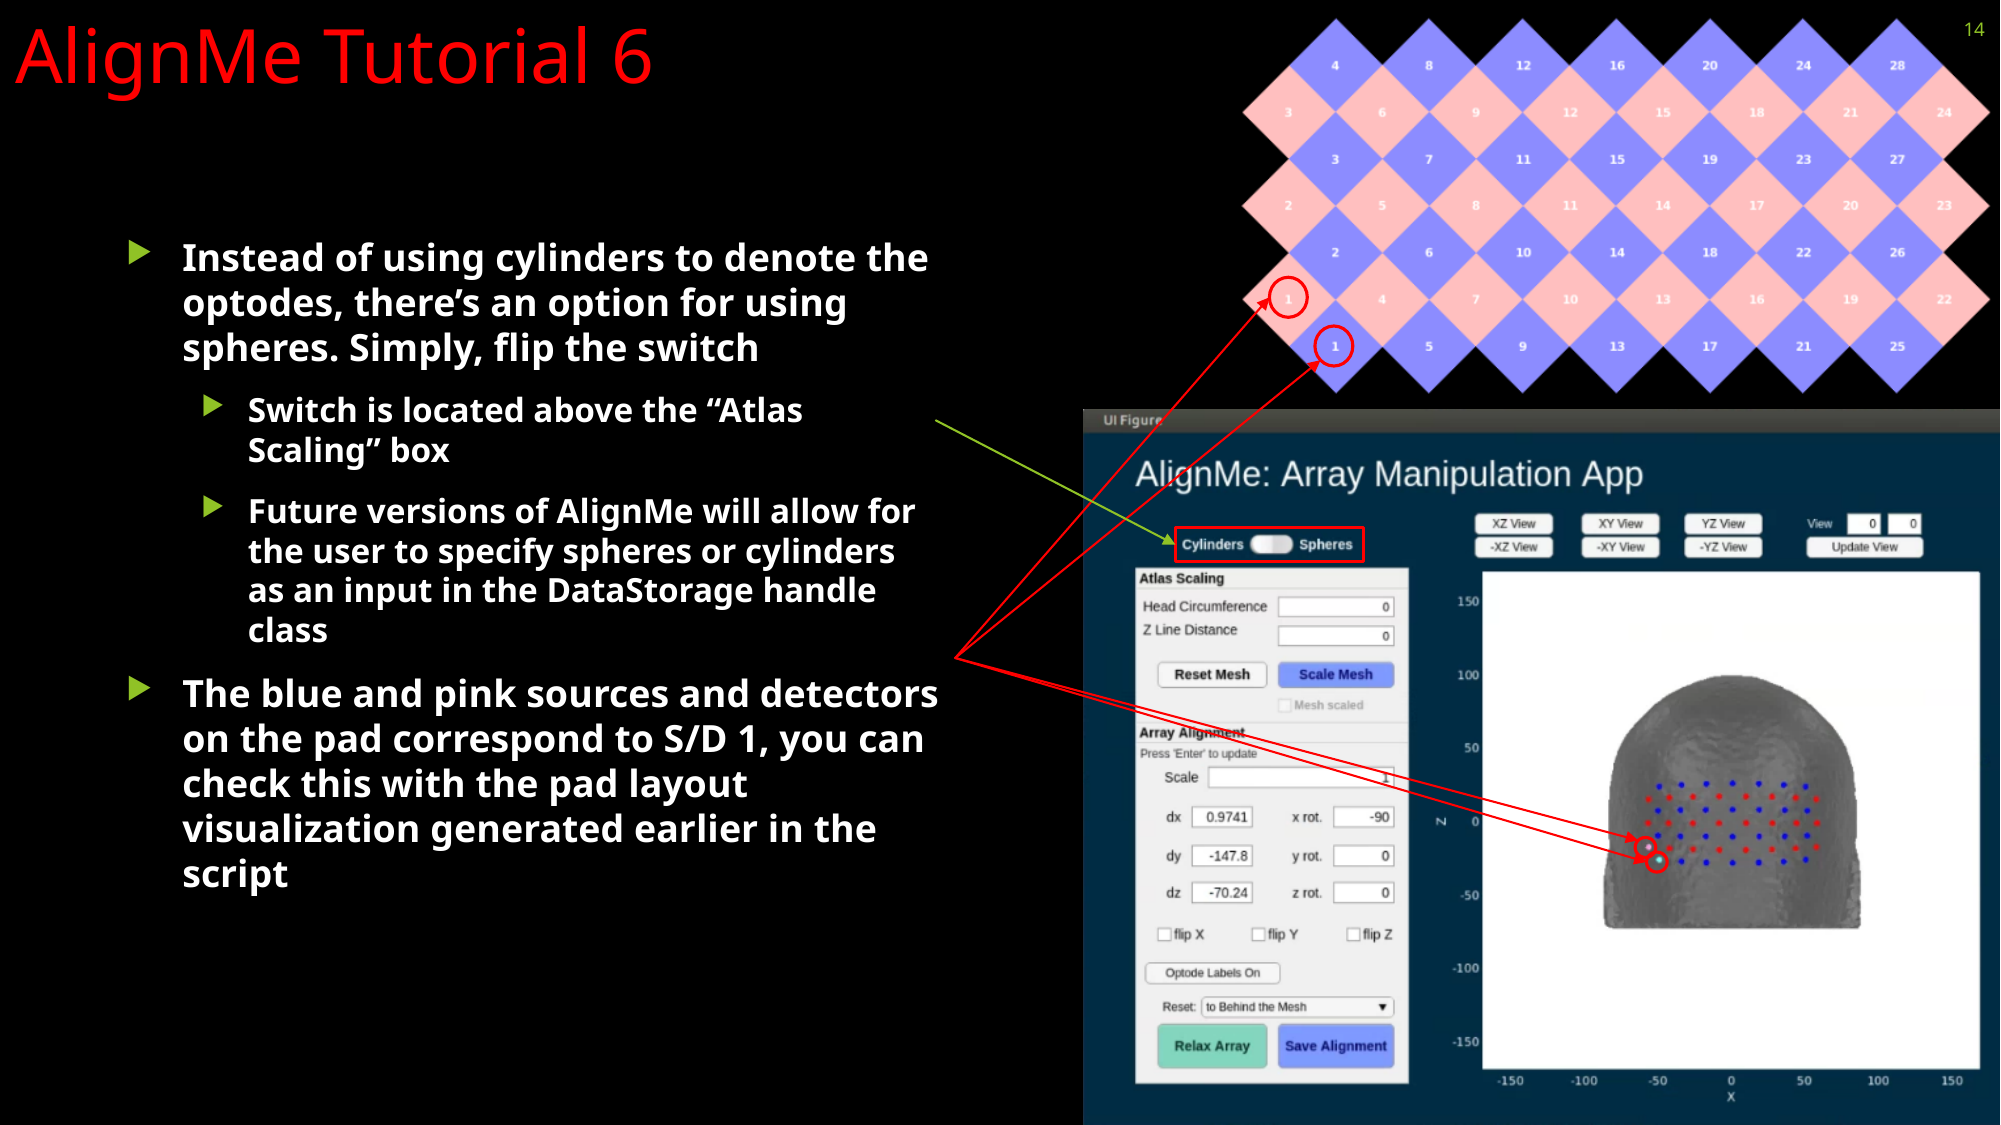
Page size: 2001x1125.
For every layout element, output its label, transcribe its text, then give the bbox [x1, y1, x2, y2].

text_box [1275, 359, 1322, 655]
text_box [954, 657, 1647, 863]
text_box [935, 419, 1176, 546]
picture [1083, 0, 2000, 1125]
list Instead of using cylinders to denote the optodes, there’s an option for using spheres. Simply, flip the switch Switch is located above the “Atlas Scaling” box Future versions of AlignMe will allow for the user to specify spheres or cylinders as an input in the DataStorage handle class The blue and pink sources and detectors on the pad correspond to S/D 1, you can check this with the pad layout visualization generated earlier in the script [111, 226, 956, 999]
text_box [954, 296, 1270, 659]
title AlignMe Tutorial 6 [0, 0, 1227, 218]
